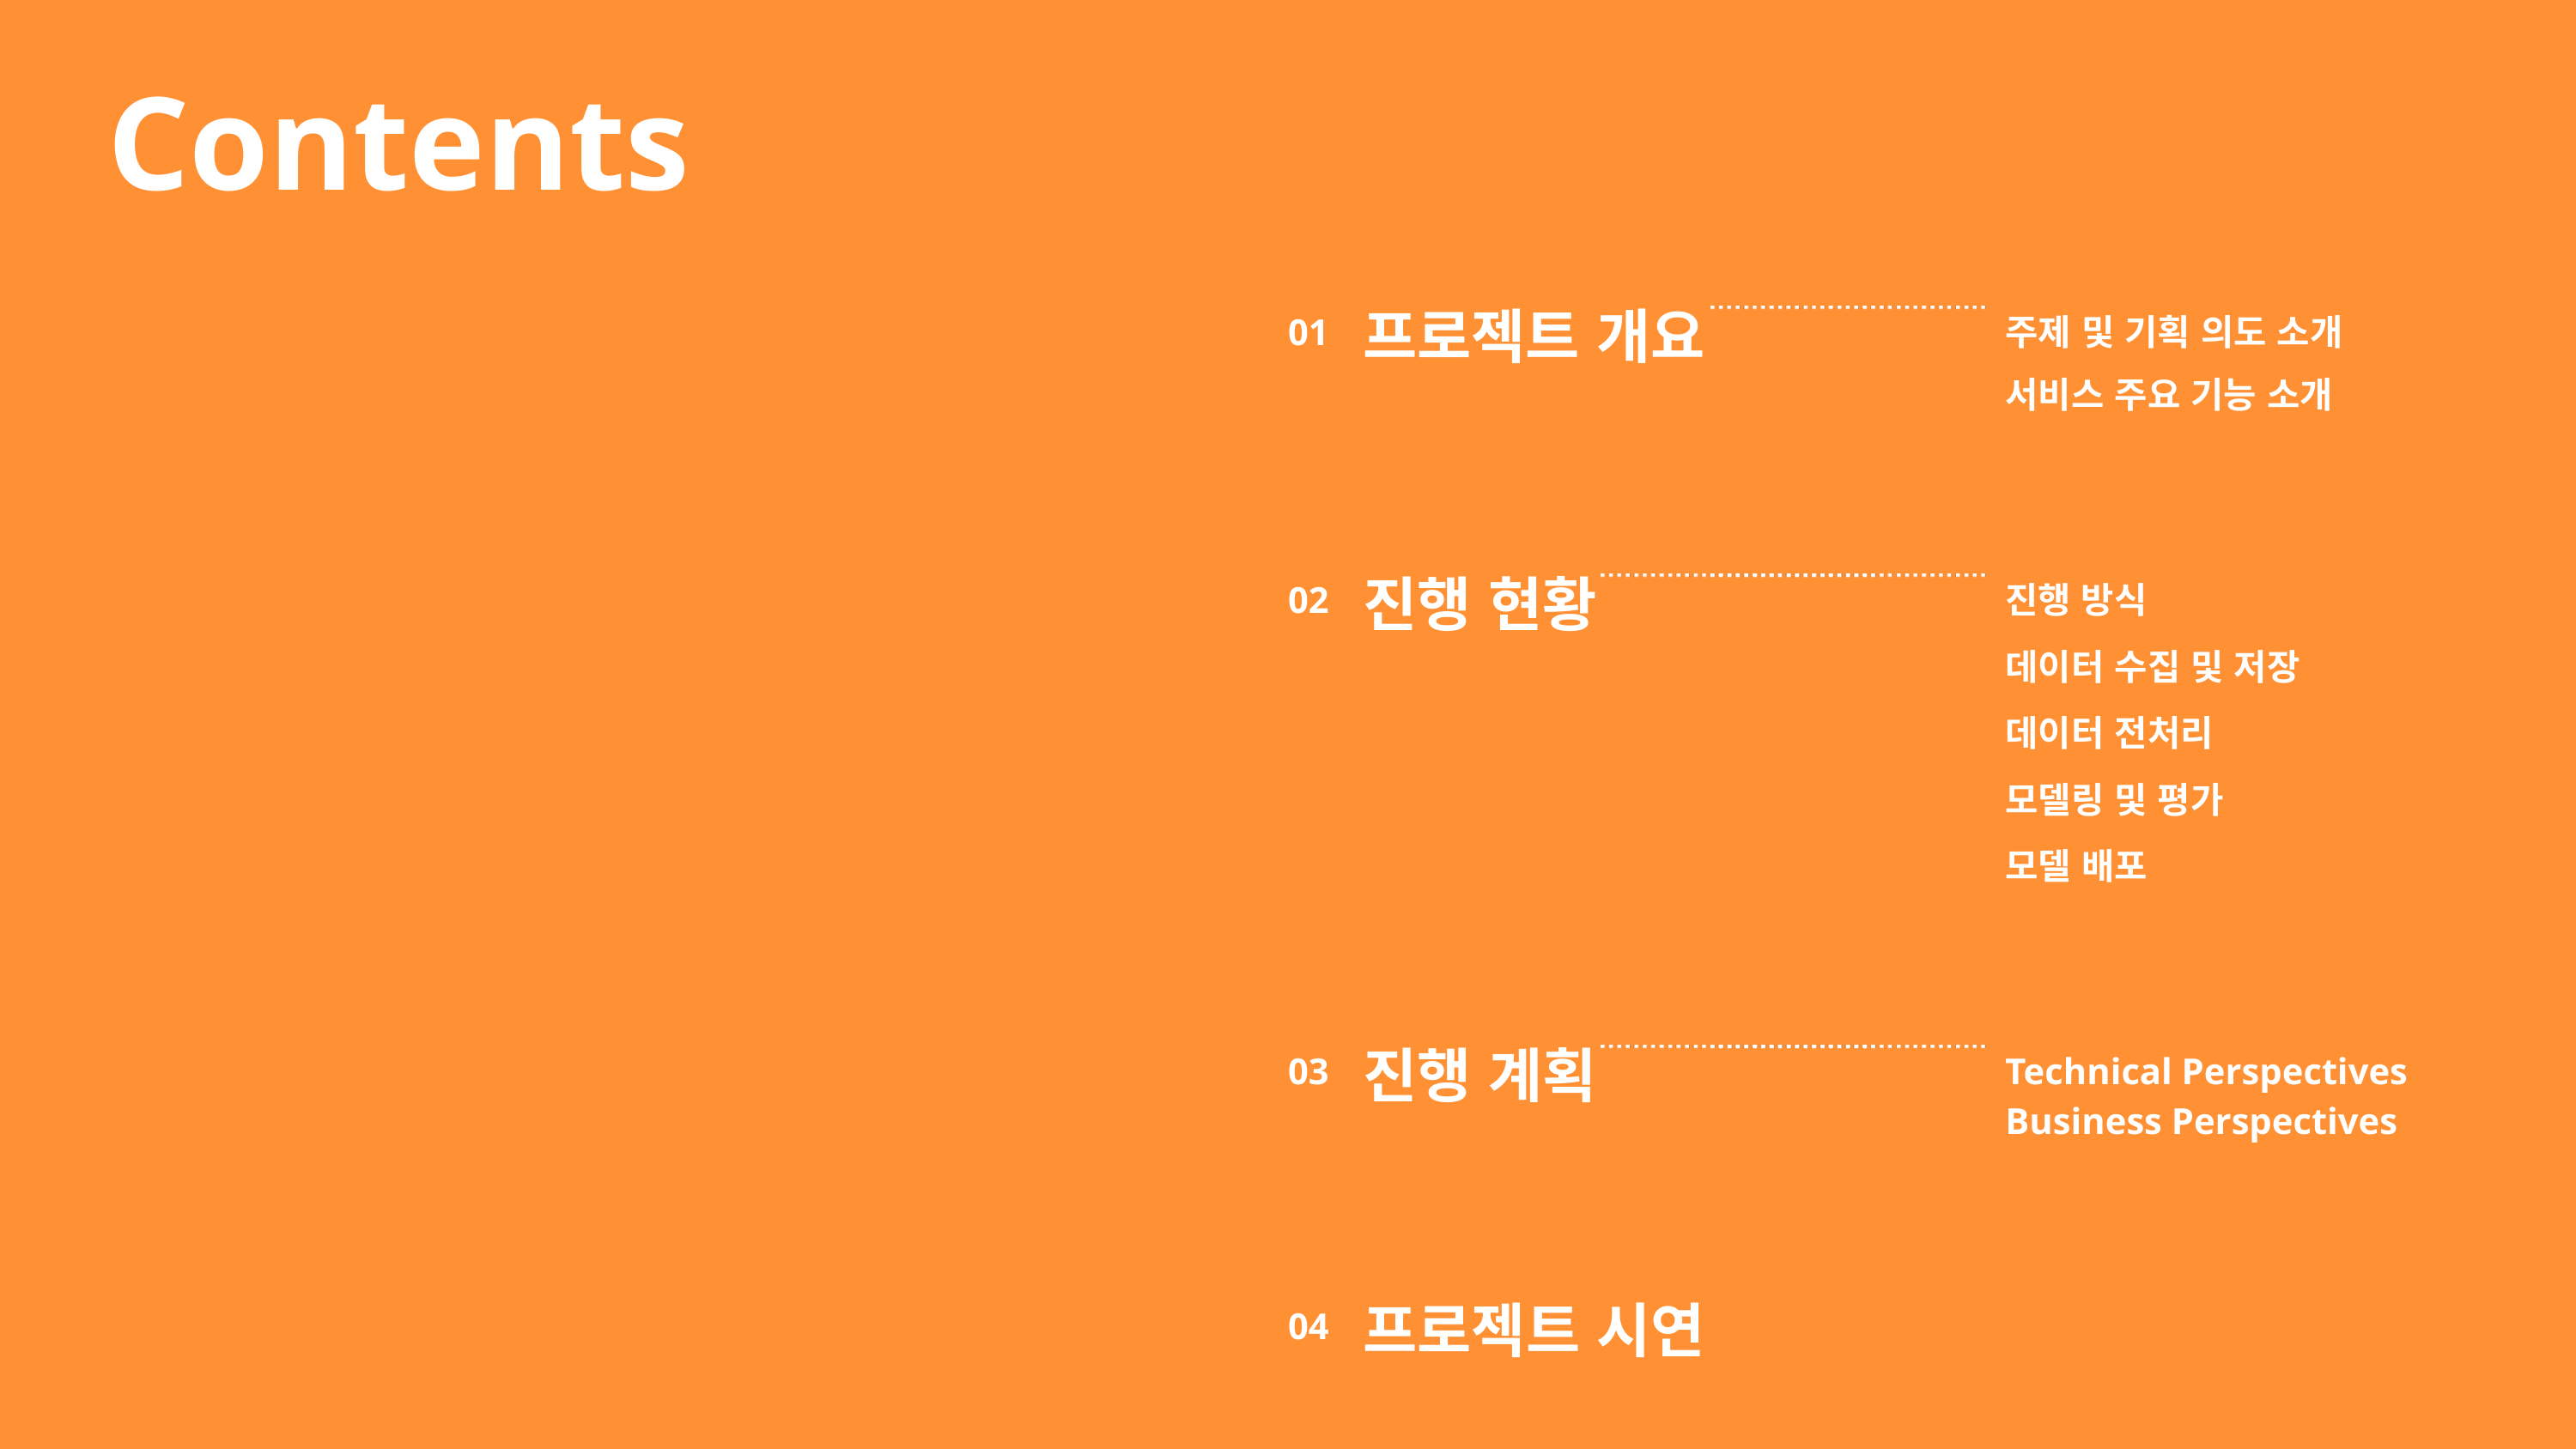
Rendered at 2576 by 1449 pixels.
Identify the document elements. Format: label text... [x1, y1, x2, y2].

text_box 데이터 전처리 [2005, 684, 2549, 735]
text_box 모델 배포 [2005, 817, 2549, 868]
text_box 데이터 수집 및 저장 [2005, 617, 2549, 668]
text_box 진행 방식 [2005, 550, 2549, 602]
text_box 진행 현황 [1363, 534, 1831, 617]
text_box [1287, 1260, 2031, 1343]
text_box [1287, 1005, 2549, 1123]
text_box 모델링 및 평가 [2005, 750, 2549, 801]
text_box 02 [1287, 550, 1363, 601]
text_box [1601, 1045, 1987, 1050]
text_box Contents [107, 78, 736, 209]
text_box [1287, 266, 2549, 397]
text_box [1601, 573, 1987, 579]
